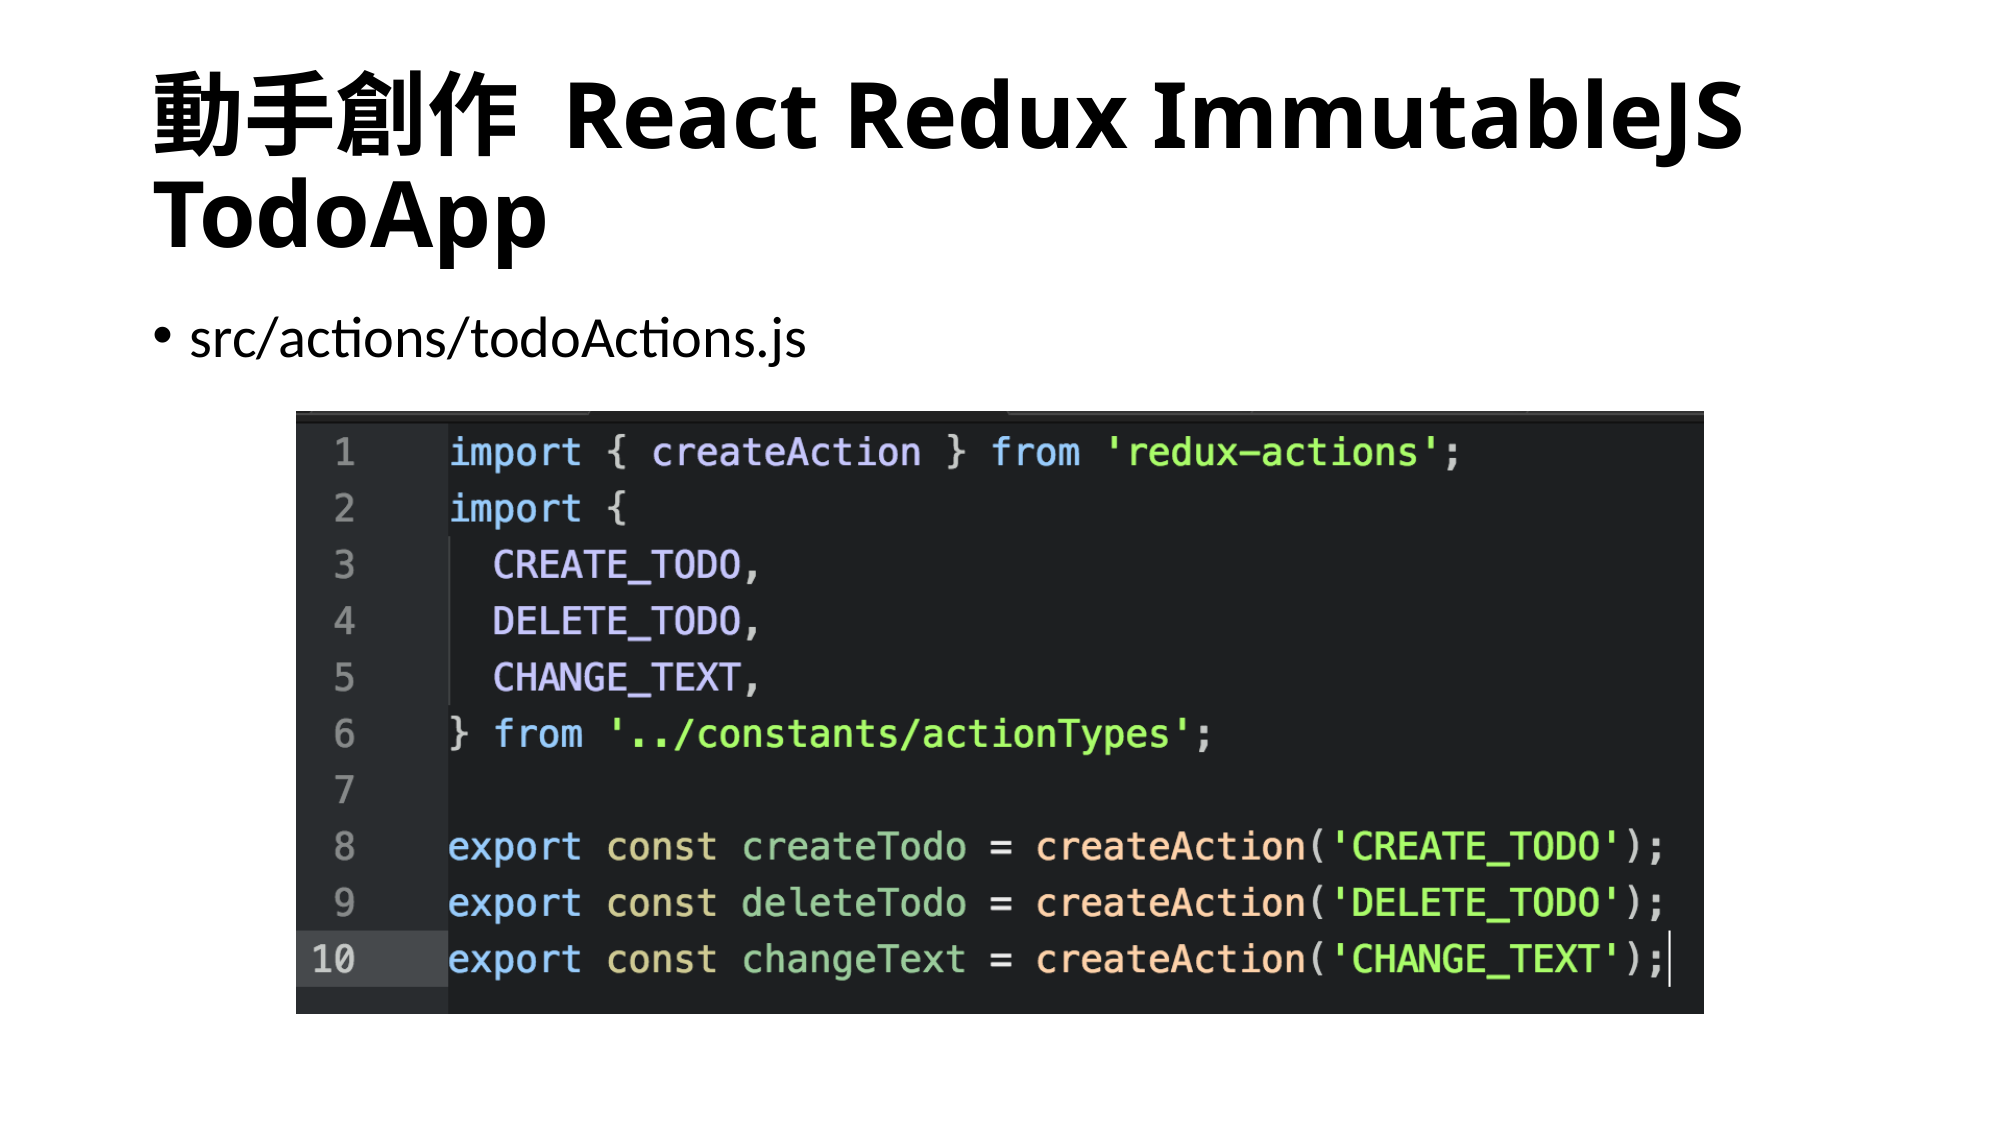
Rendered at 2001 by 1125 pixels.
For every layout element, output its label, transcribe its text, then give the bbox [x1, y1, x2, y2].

picture [296, 411, 1704, 1014]
list src/actions/todoActions.js [137, 299, 1863, 1014]
title 動手創作 React Redux ImmutableJS TodoApp [137, 59, 1863, 278]
